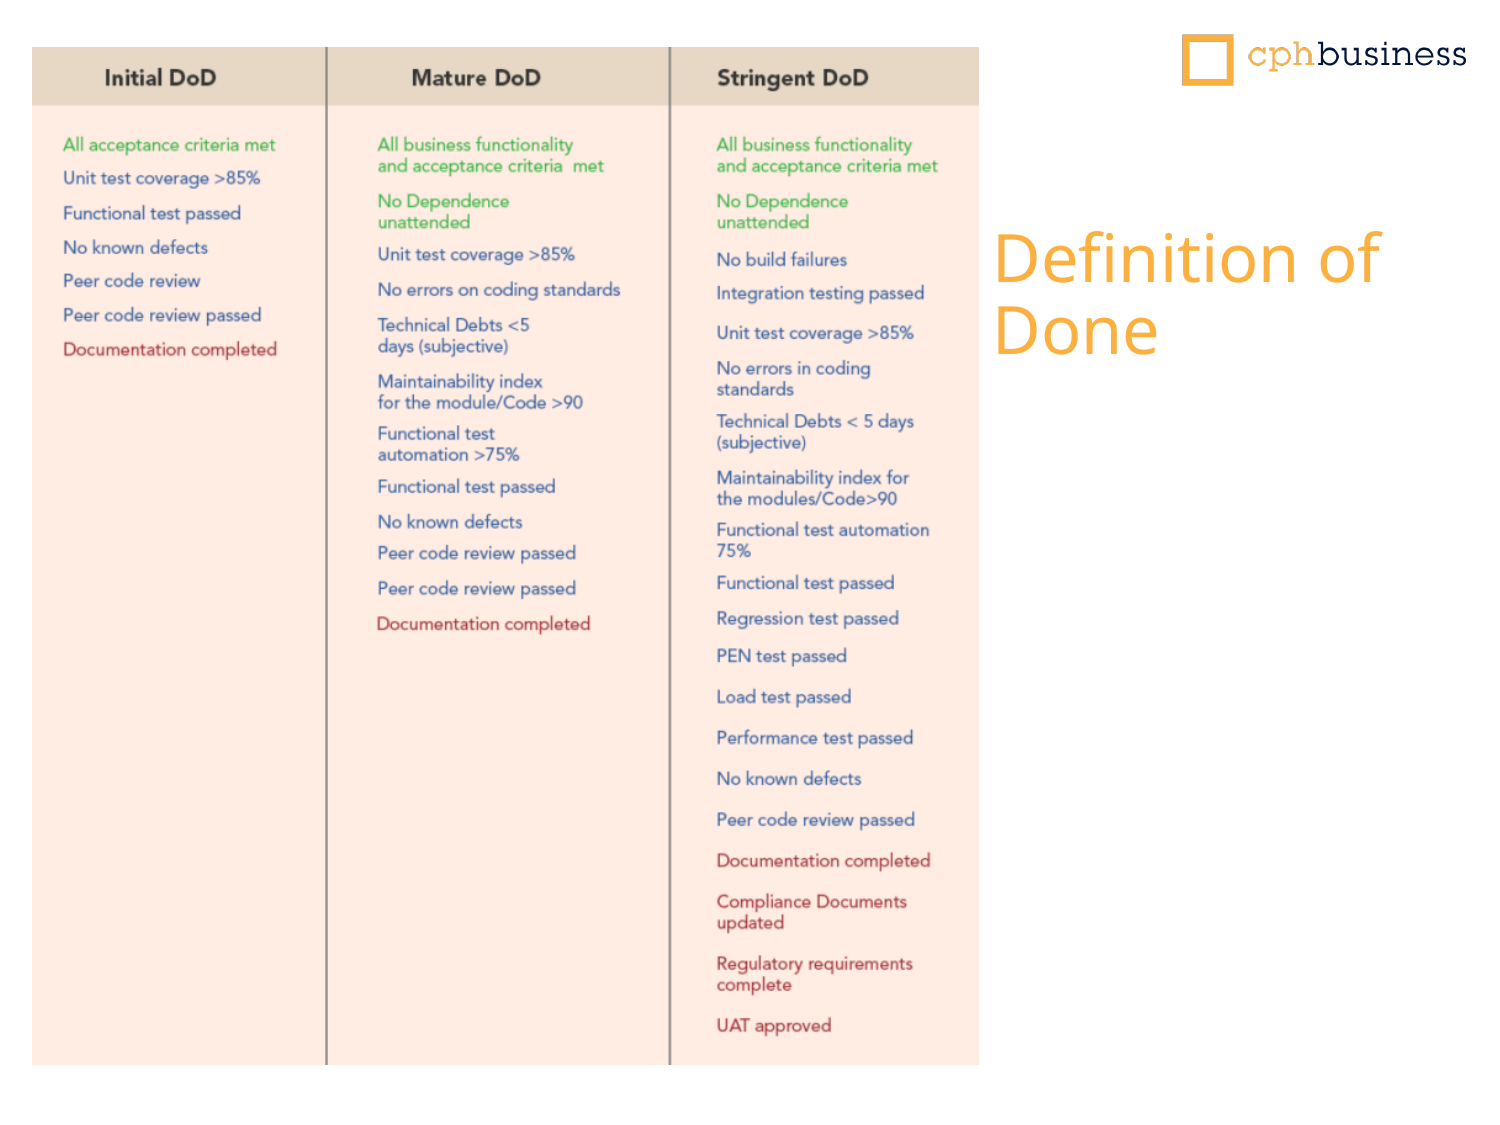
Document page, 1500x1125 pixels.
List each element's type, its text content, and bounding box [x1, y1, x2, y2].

title Definition of Done [979, 113, 1462, 377]
picture [32, 47, 979, 1065]
picture [1131, 0, 1500, 137]
